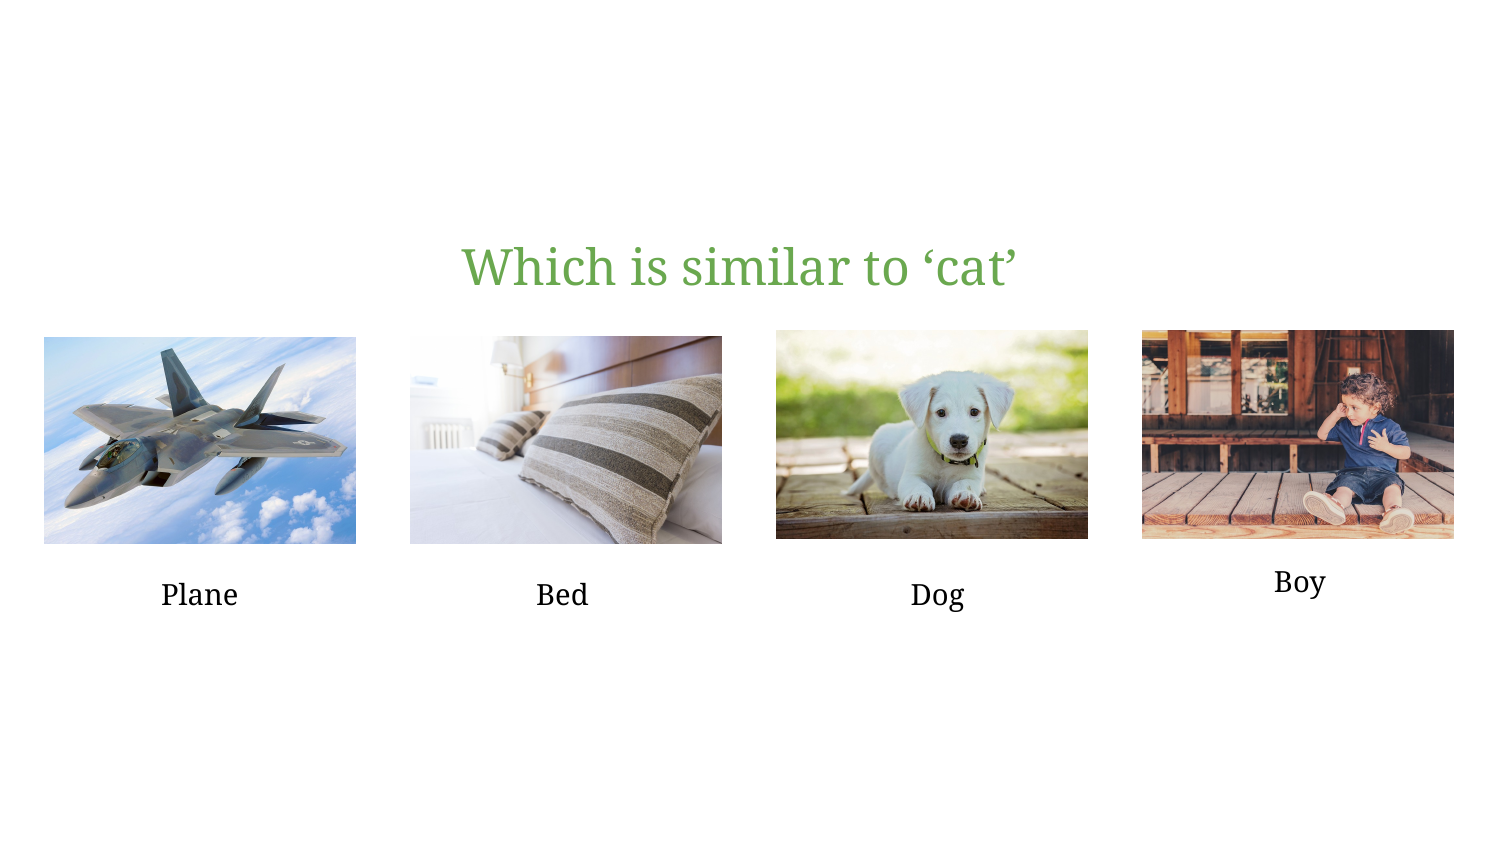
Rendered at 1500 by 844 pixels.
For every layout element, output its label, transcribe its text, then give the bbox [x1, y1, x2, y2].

text_box Bed [407, 550, 718, 614]
picture [1142, 330, 1454, 539]
picture [44, 336, 356, 544]
text_box Which is similar to ‘cat’ [144, 229, 1335, 300]
text_box Plane [44, 550, 356, 614]
text_box Boy [1144, 545, 1456, 602]
picture [410, 336, 722, 545]
text_box Dog [782, 543, 1093, 614]
picture [776, 330, 1088, 539]
